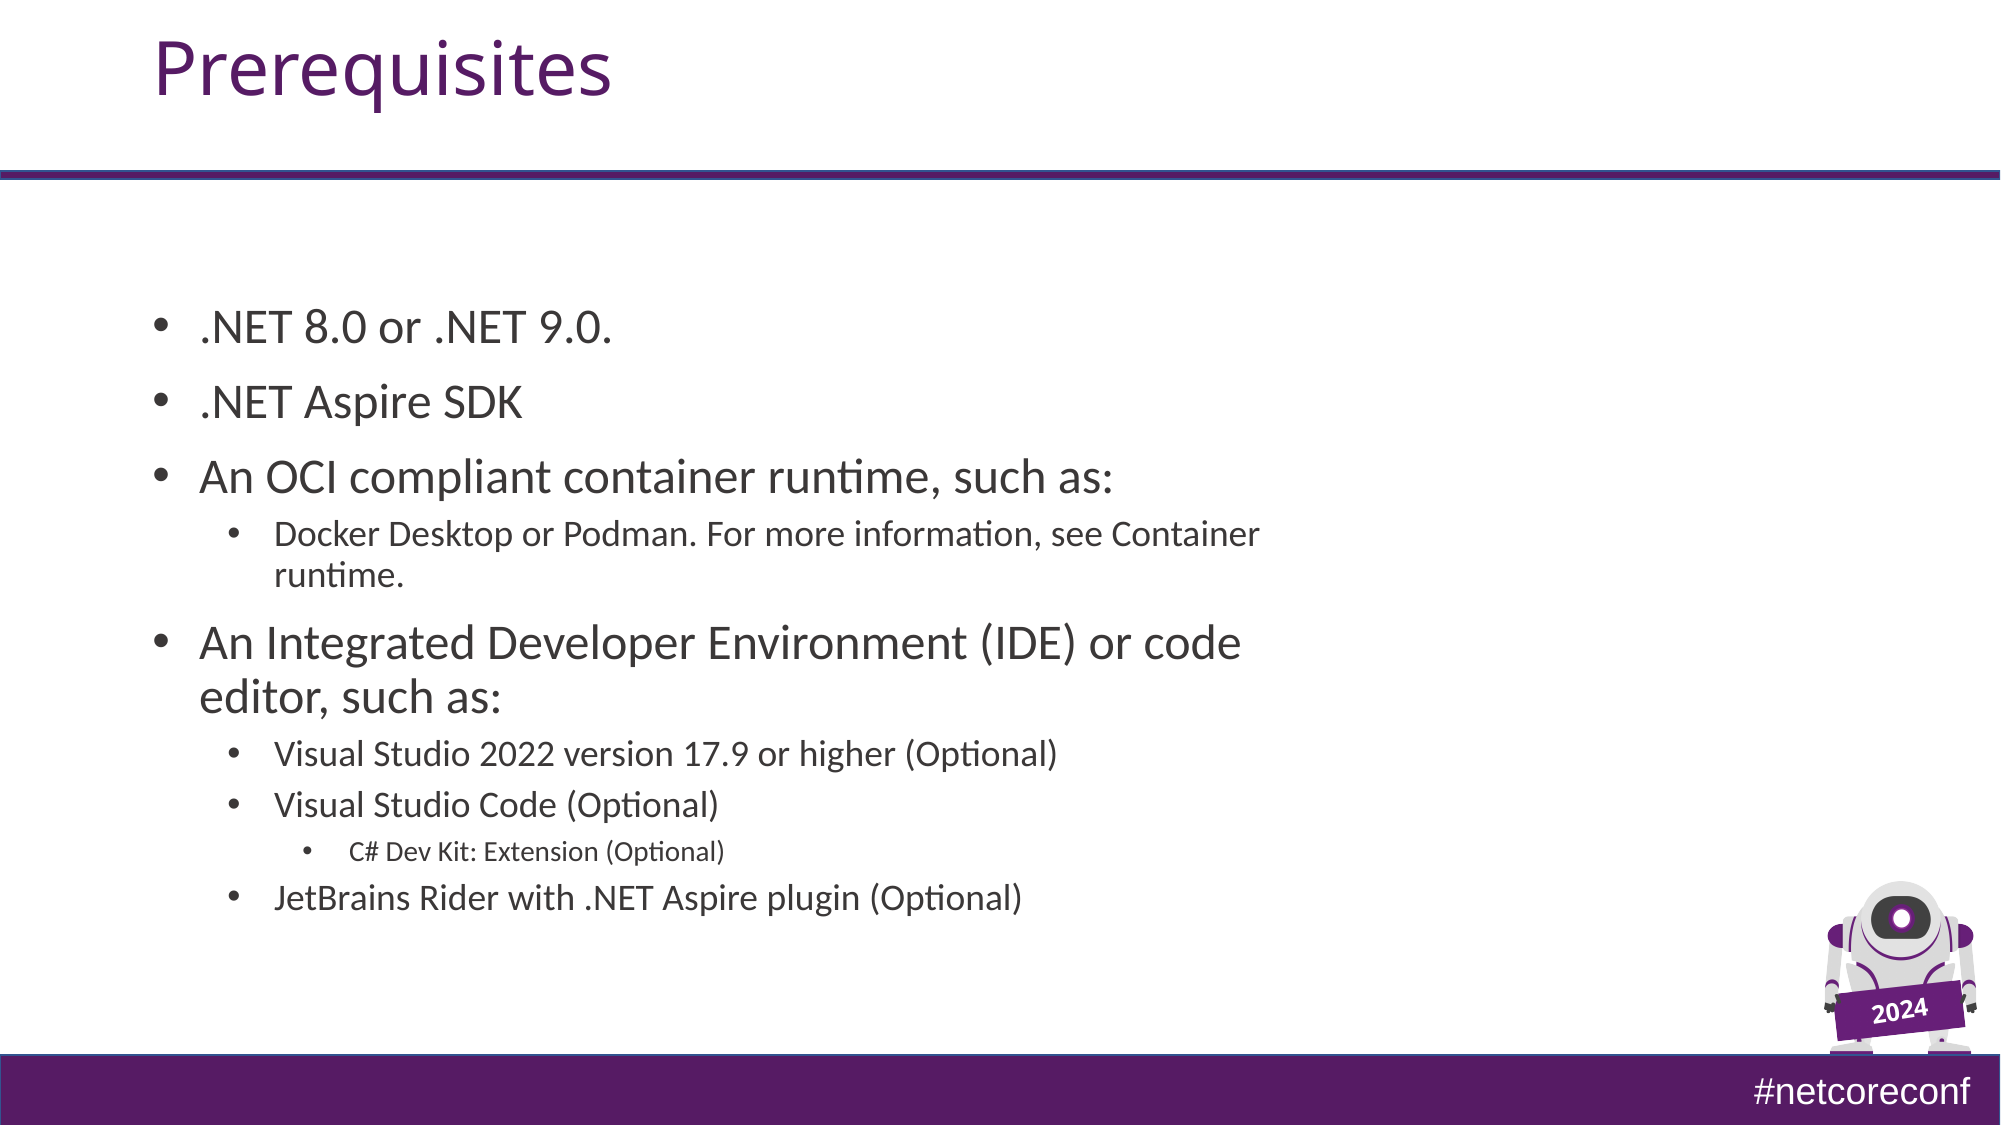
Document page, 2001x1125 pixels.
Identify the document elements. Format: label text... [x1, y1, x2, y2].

title Prerequisites [137, 23, 1863, 216]
list .NET 8.0 or .NET 9.0. .NET Aspire SDK An OCI compliant container runtime, such as: Docker Desktop or Podman. For more information, see Container runtime. An Integrated Developer Environment (IDE) or code editor, such as: Visual Studio 2022 version 17.9 or higher (Optional) Visual Studio Code (Optional) C# Dev Kit: Extension (Optional) JetBrains Rider with .NET Aspire plugin (Optional) [137, 292, 1279, 937]
picture [1824, 881, 1977, 1054]
